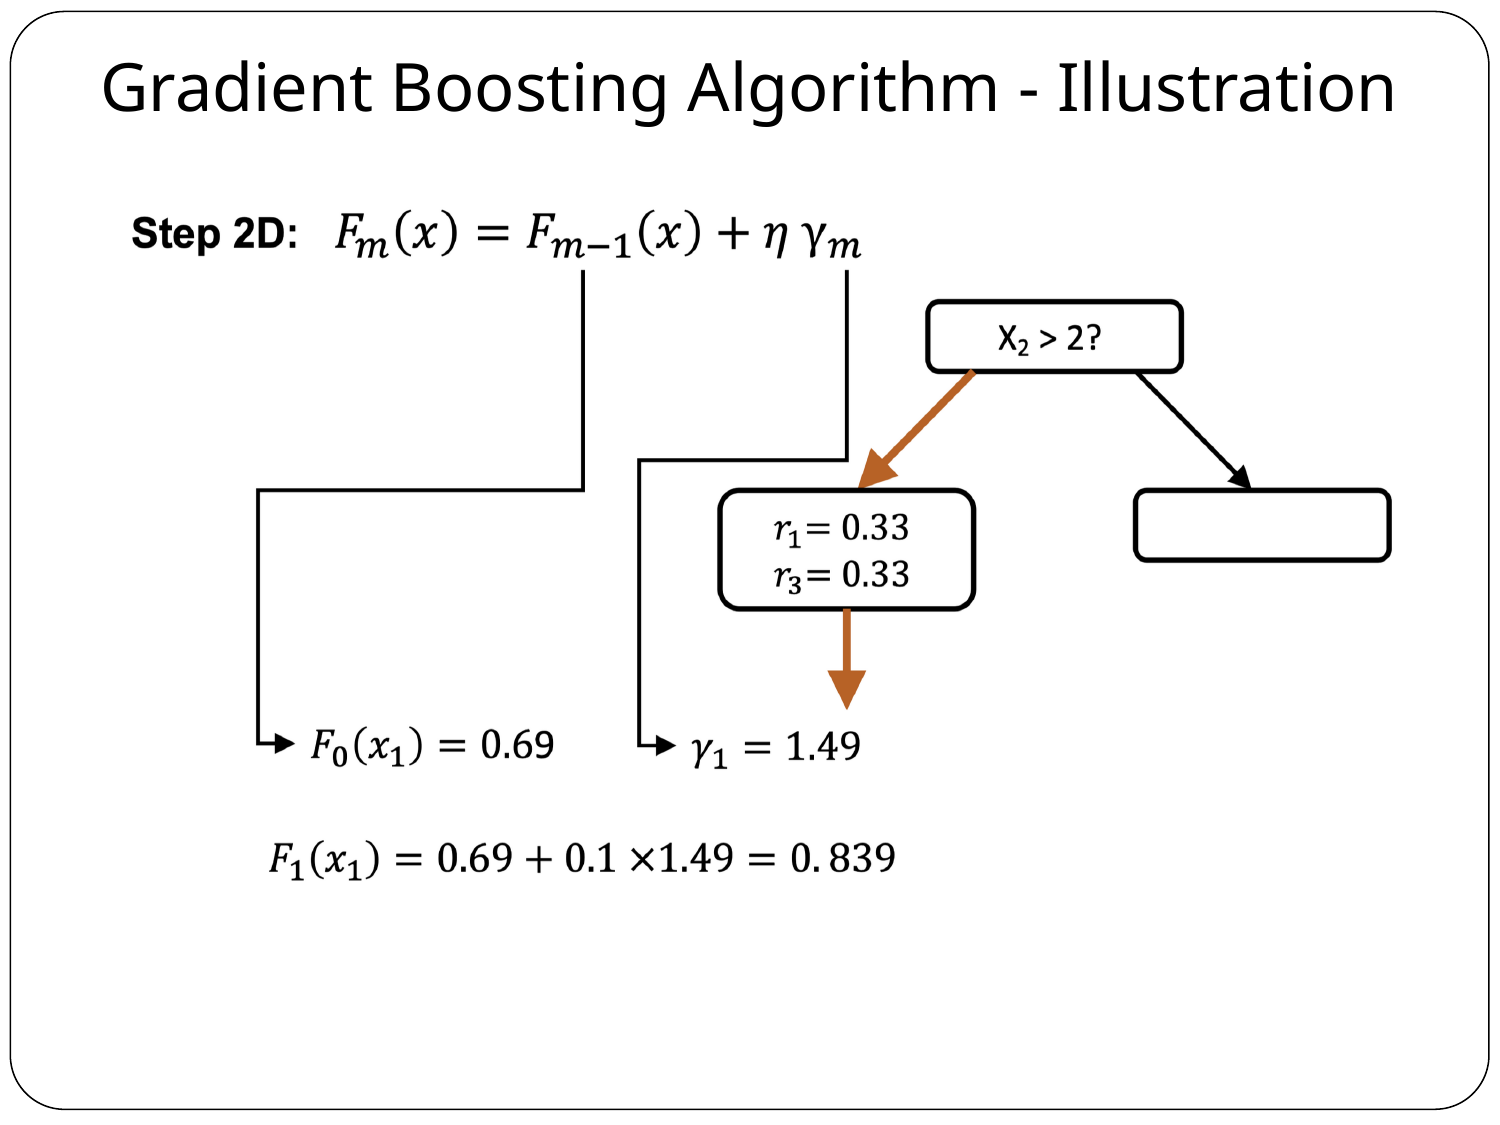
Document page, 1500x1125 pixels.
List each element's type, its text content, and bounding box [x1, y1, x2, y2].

picture [129, 196, 1404, 887]
title Gradient Boosting Algorithm - Illustration [58, 0, 1442, 140]
